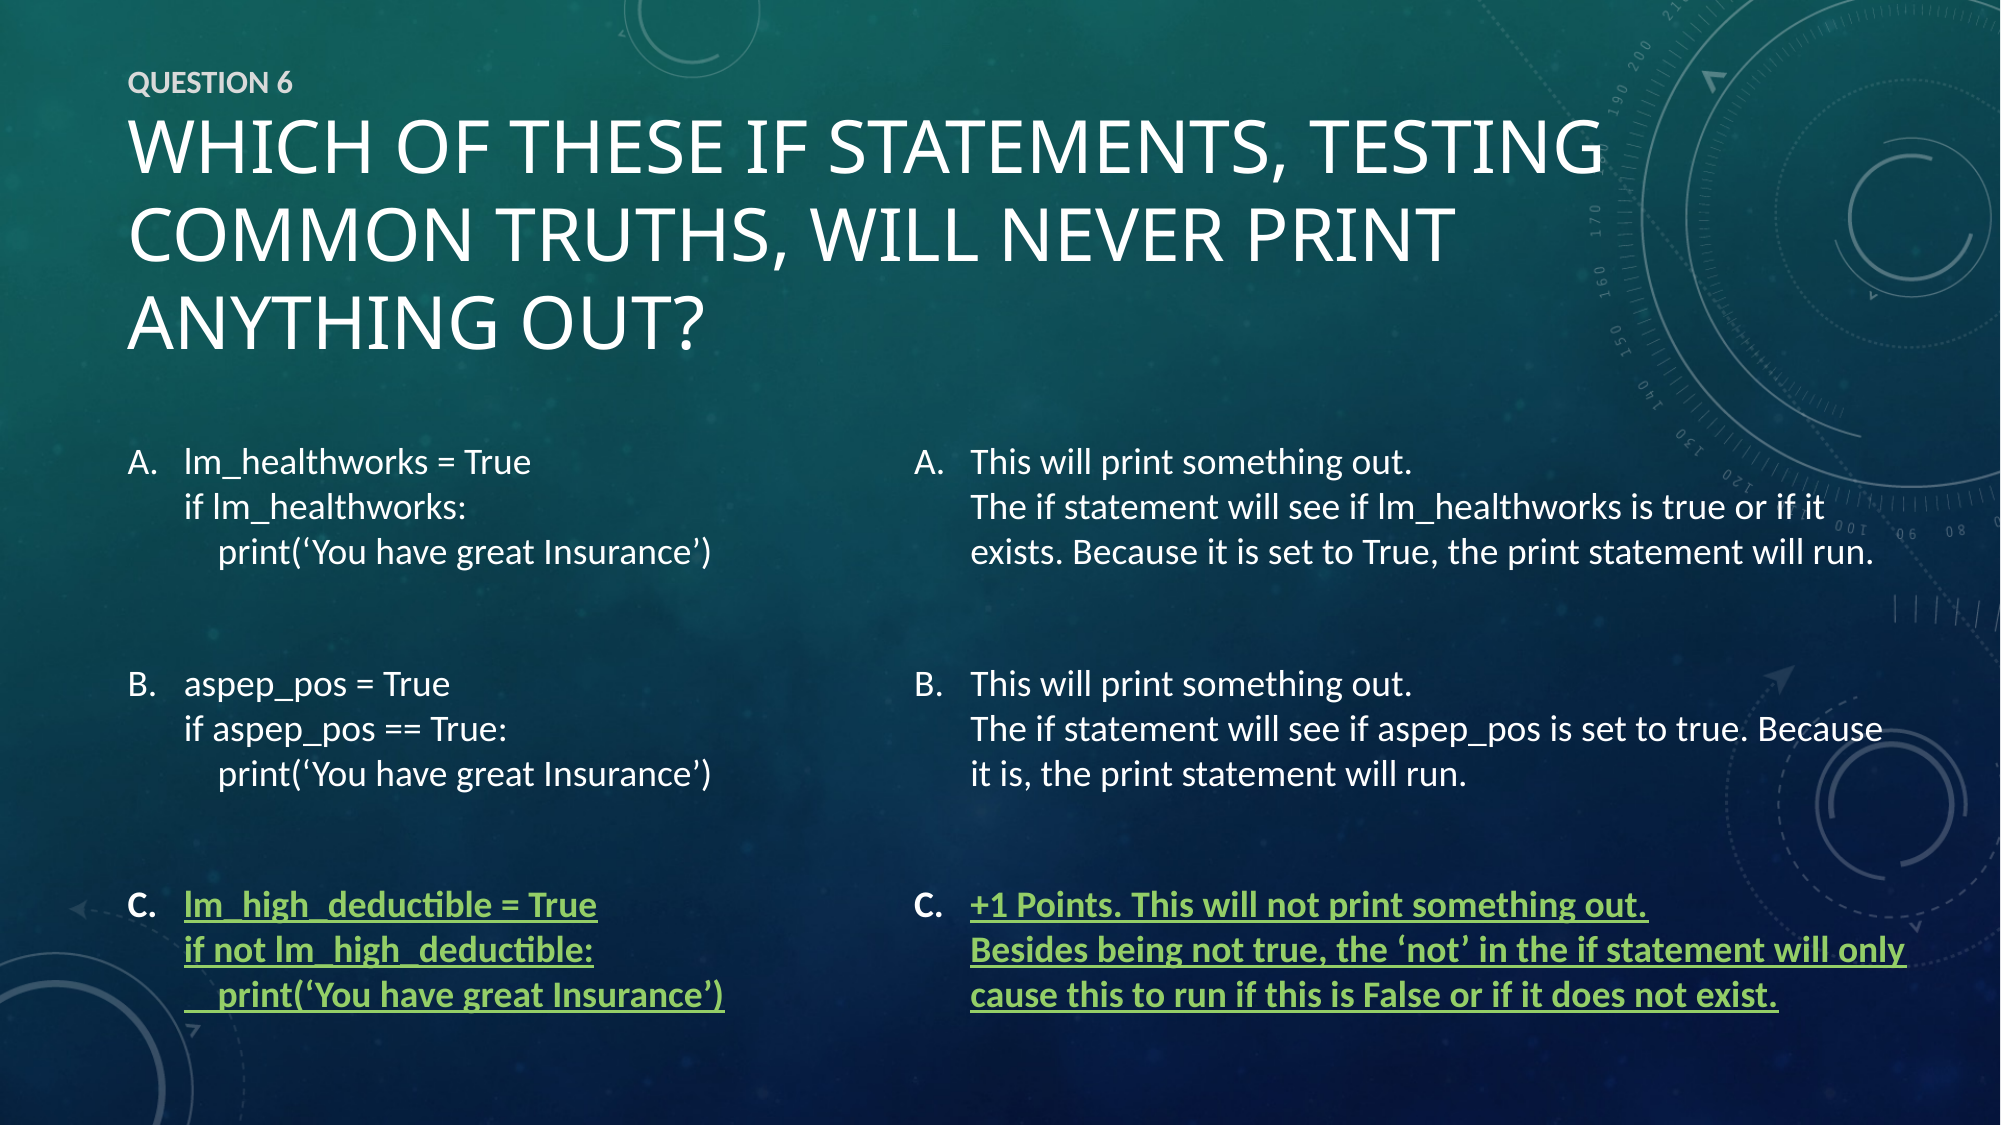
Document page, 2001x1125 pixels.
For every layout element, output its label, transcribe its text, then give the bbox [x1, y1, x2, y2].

list lm_healthworks = True if lm_healthworks: print(‘You have great Insurance’) aspep_pos = True if aspep_pos == True: print(‘You have great Insurance’) lm_high_deductible = True if not lm_high_deductible: print(‘You have great Insurance’) [112, 380, 899, 1072]
title Question 6 Which of these if statements, testing common truths, will never print anything out? [112, 52, 1775, 373]
text_box This will print something out. The if statement will see if lm_healthworks is true or if it exists. Because it is set to True, the print statement will run. This will print something out. The if statement will see if aspep_pos is set to true. Because it is, the print statement will run. +1 Points. This will not print something out. Besides being not true, the ‘not’ in the if statement will only cause this to run if this is False or if it does not exist. [899, 380, 1928, 1072]
picture [0, 0, 2001, 1125]
